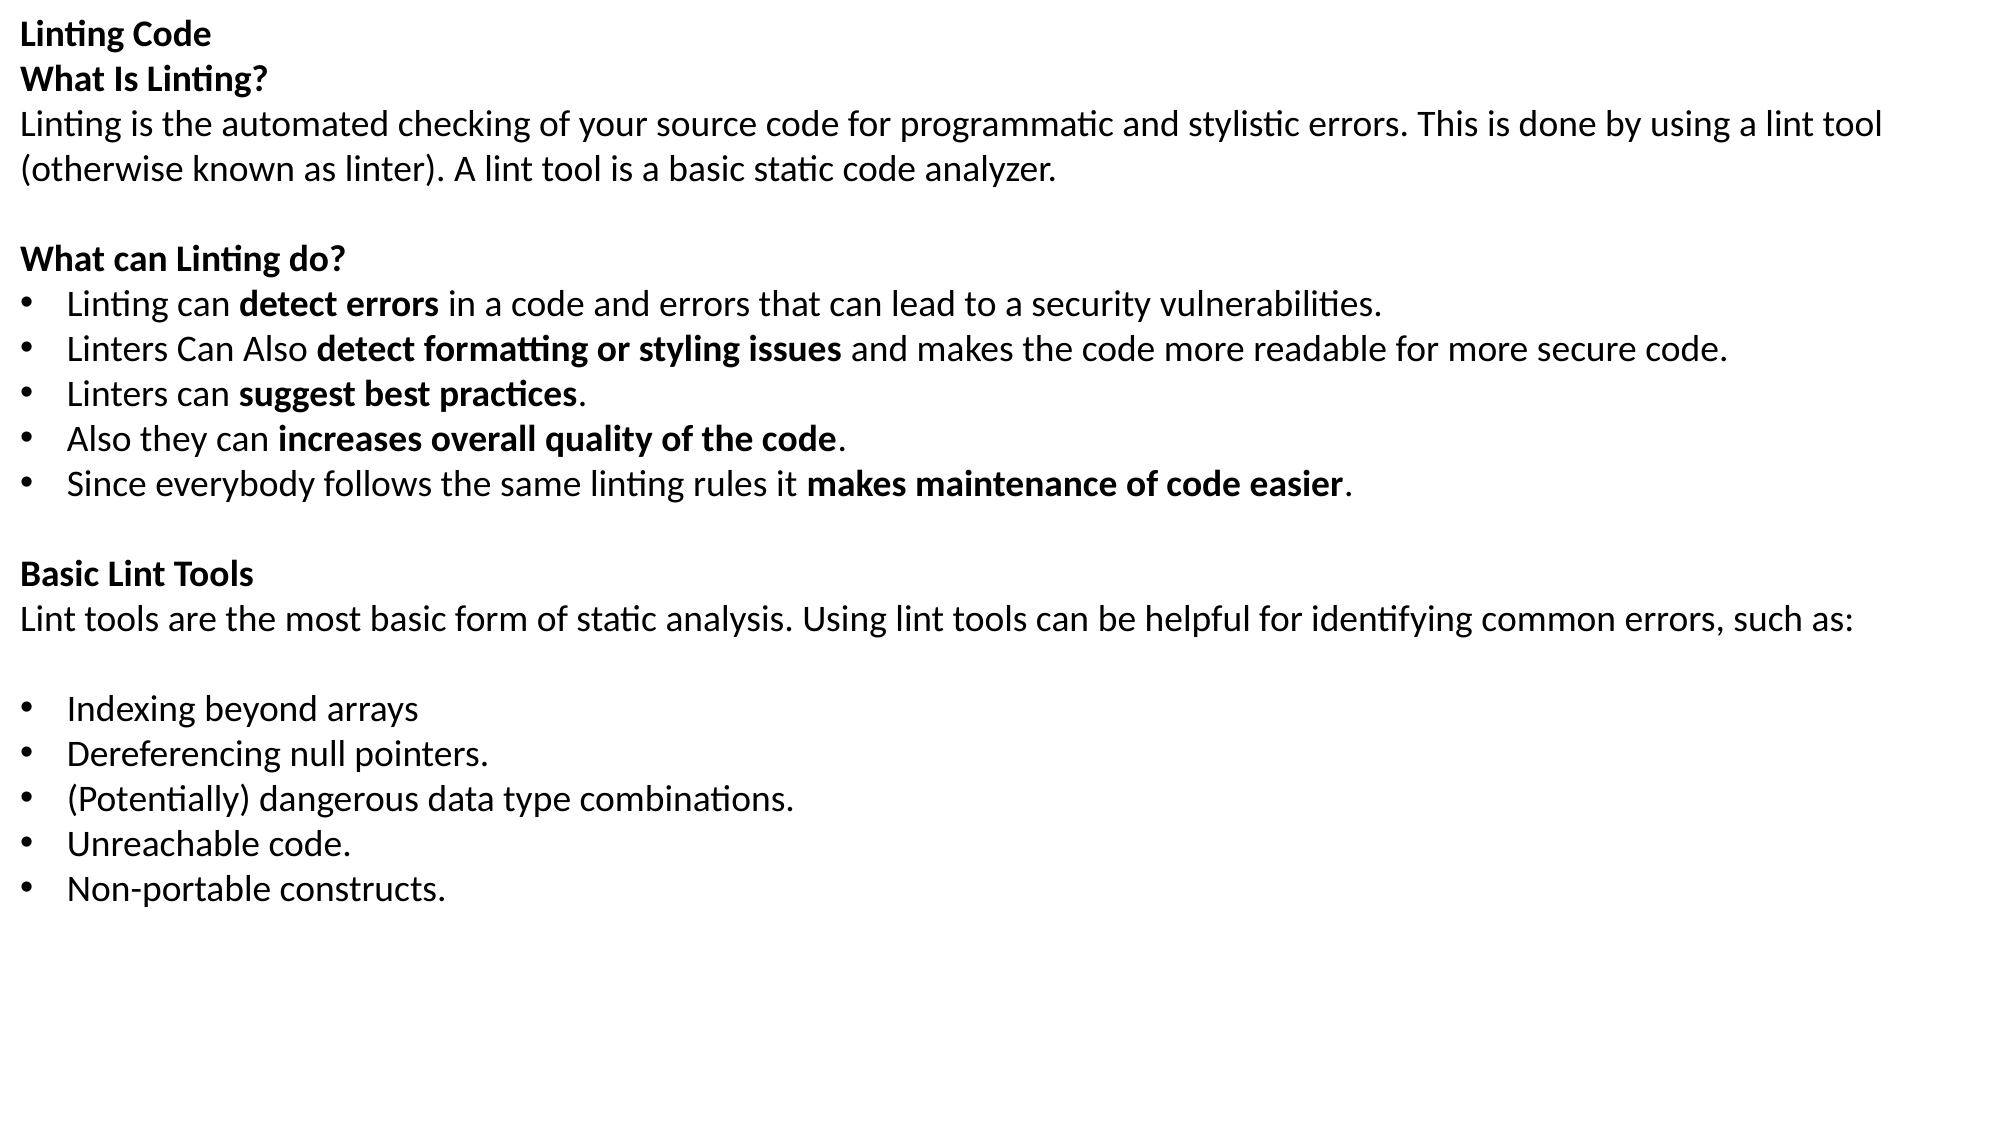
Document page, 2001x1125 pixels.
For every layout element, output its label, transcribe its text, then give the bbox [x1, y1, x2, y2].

text_box Linting Code What Is Linting? Linting is the automated checking of your source code for programmatic and stylistic errors. This is done by using a lint tool (otherwise known as linter). A lint tool is a basic static code analyzer. What can Linting do? Linting can detect errors in a code and errors that can lead to a security vulnerabilities. Linters Can Also detect formatting or styling issues and makes the code more readable for more secure code. Linters can suggest best practices. Also they can increases overall quality of the code. Since everybody follows the same linting rules it makes maintenance of code easier. Basic Lint Tools Lint tools are the most basic form of static analysis. Using lint tools can be helpful for identifying common errors, such as: Indexing beyond arrays Dereferencing null pointers. (Potentially) dangerous data type combinations. Unreachable code. Non-portable constructs. [5, 1, 2000, 1007]
